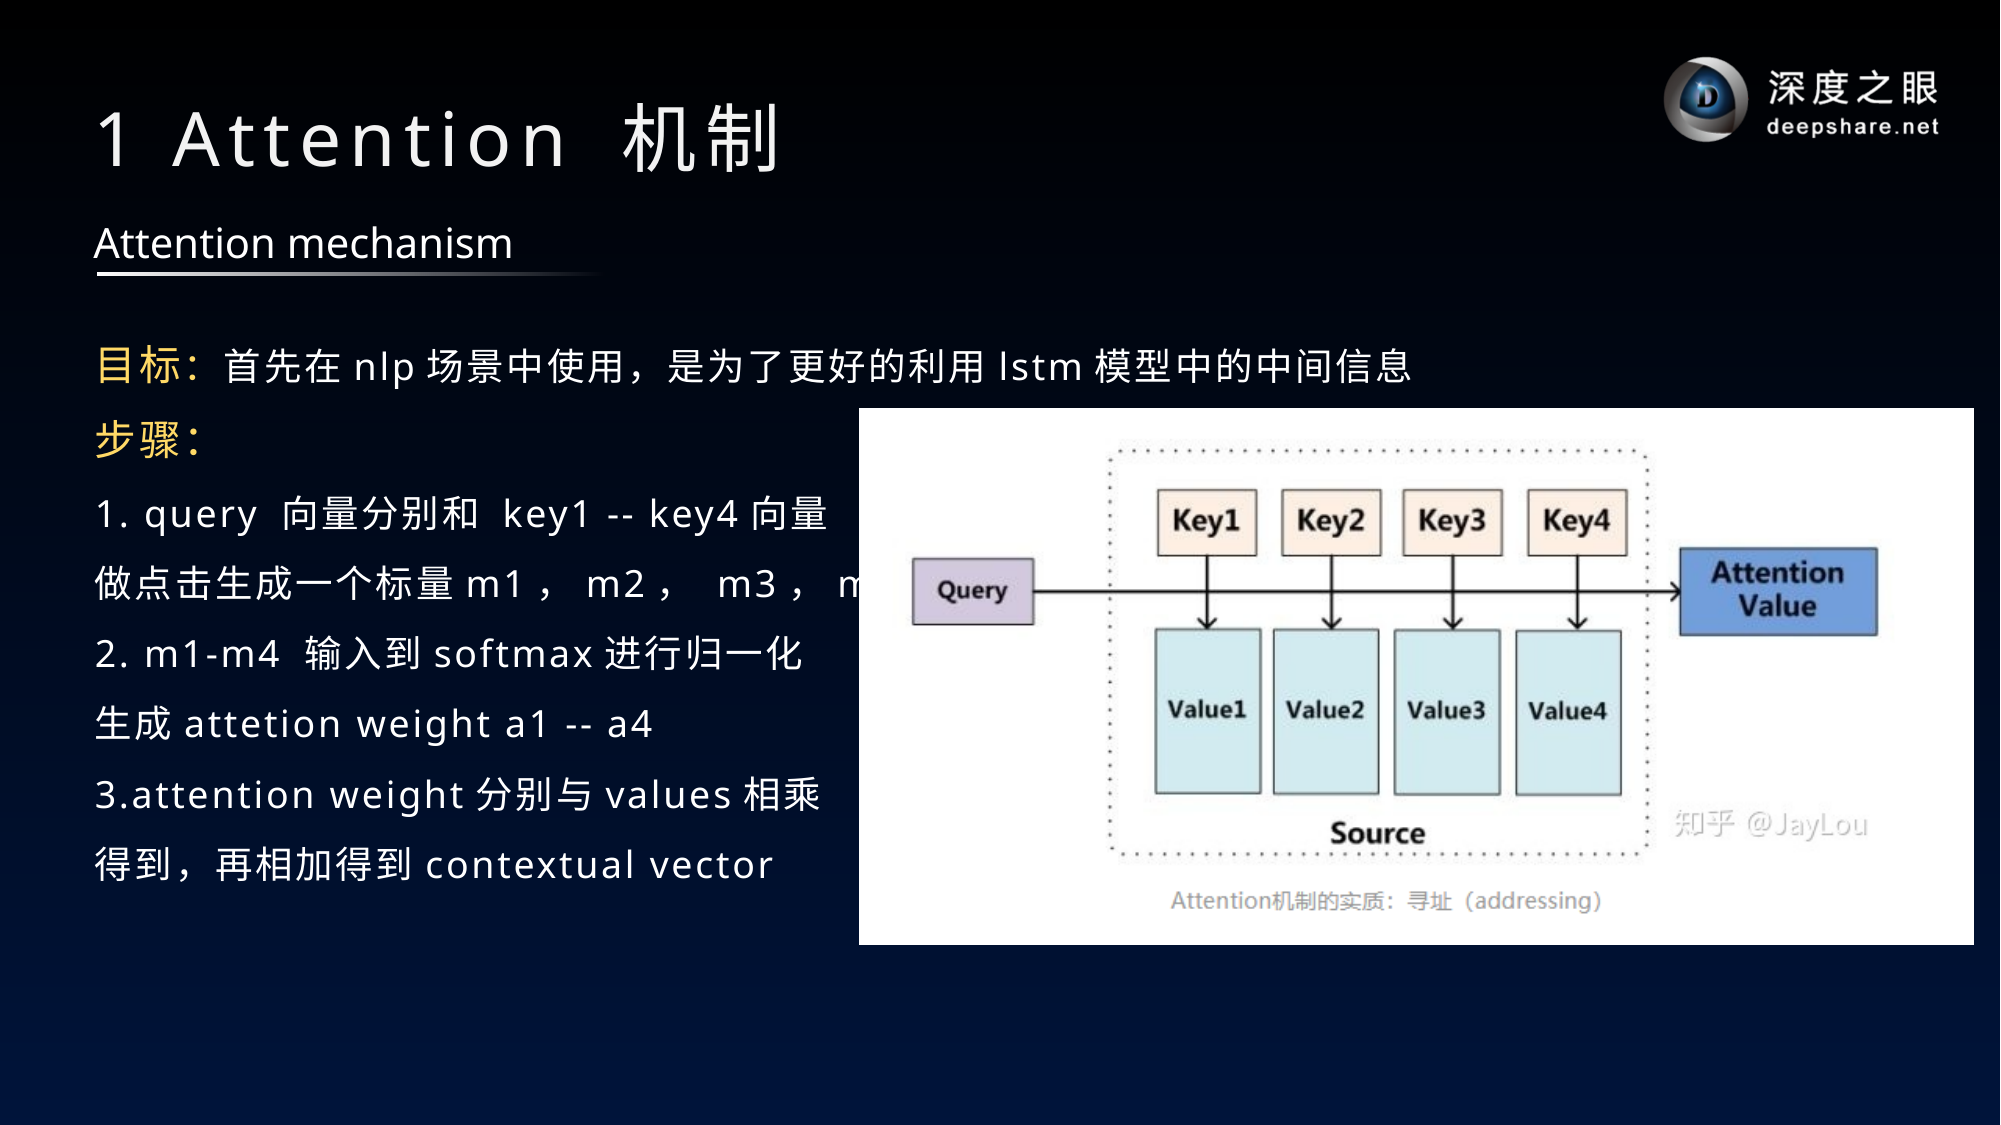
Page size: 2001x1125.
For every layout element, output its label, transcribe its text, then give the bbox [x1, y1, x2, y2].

picture [859, 408, 1974, 945]
title 1 Attention 机制 [78, 94, 1192, 192]
list 目标：首先在nlp场景中使用，是为了更好的利用lstm模型中的中间信息 步骤： 1. query 向量分别和 key1 -- key4向量 做点击生成一个标量m1，m2， m3，m4 2. m1-m4 输入到softmax进行归一化 生成attetion weight a1 -- a4 3.attention weight分别与values相乘 得到，再相加得到contextual vector [80, 325, 1923, 970]
picture [1644, 37, 1945, 163]
subtitle Attention mechanism [78, 209, 813, 270]
